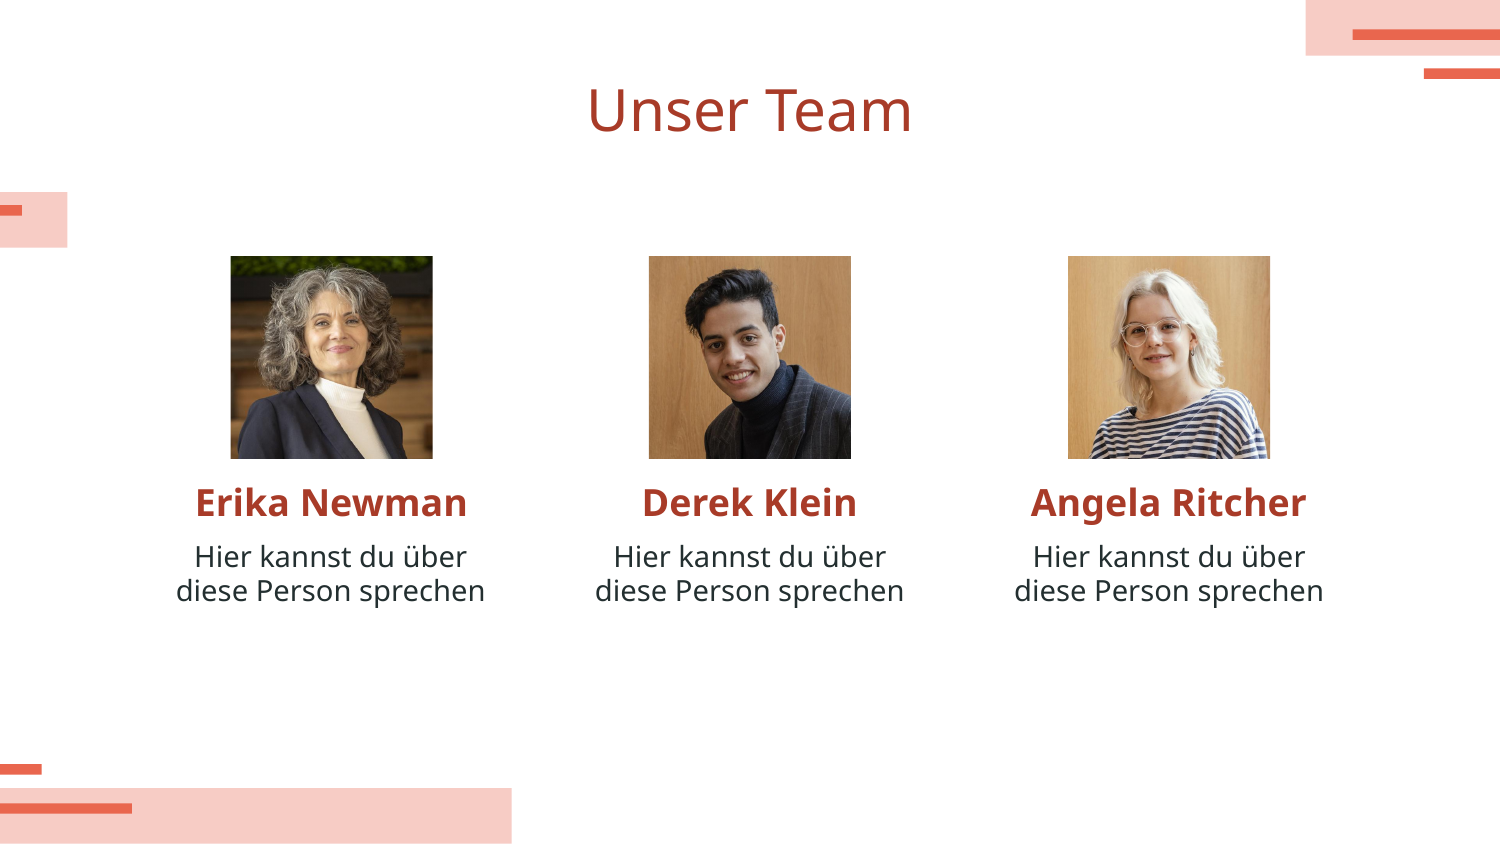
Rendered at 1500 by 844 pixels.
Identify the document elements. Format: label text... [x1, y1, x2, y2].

picture [1067, 256, 1271, 459]
title Derek Klein [559, 451, 941, 539]
picture [648, 256, 852, 459]
subtitle Hier kannst du über diese Person sprechen [559, 539, 941, 634]
title Unser Team [124, 61, 1376, 156]
title Erika Newman [141, 451, 522, 522]
subtitle Hier kannst du über diese Person sprechen [978, 539, 1360, 634]
picture [230, 256, 433, 459]
subtitle Hier kannst du über diese Person sprechen [140, 522, 522, 634]
title Angela Ritcher [978, 451, 1360, 539]
